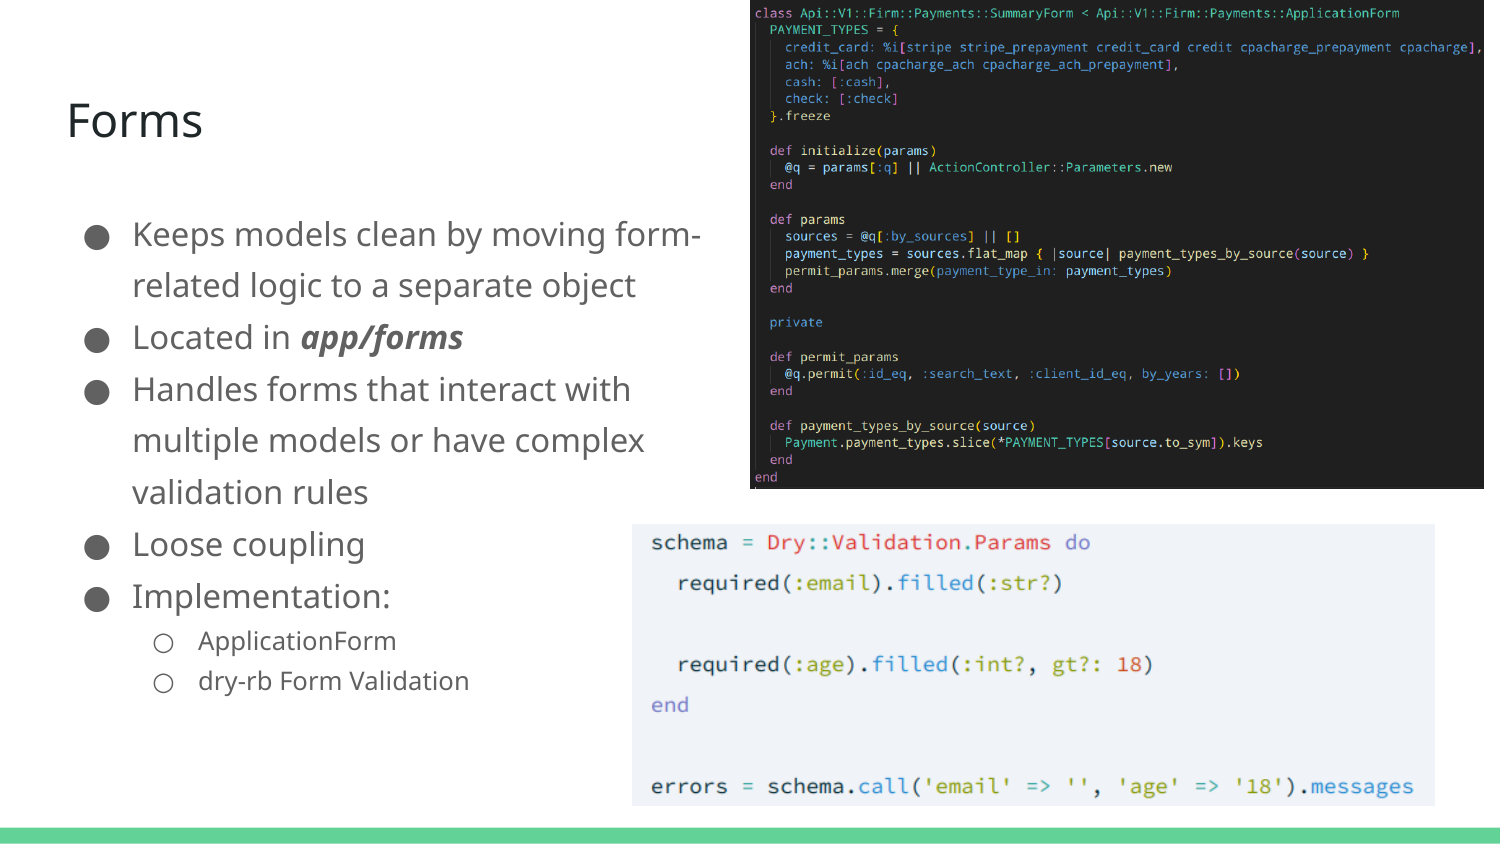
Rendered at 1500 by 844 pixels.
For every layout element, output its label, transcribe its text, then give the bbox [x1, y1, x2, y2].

picture [749, 0, 1484, 490]
list Keeps models clean by moving form-related logic to a separate object Located in app/forms Handles forms that interact with multiple models or have complex validation rules Loose coupling Implementation: ApplicationForm dry-rb Form Validation [51, 189, 731, 750]
title Forms [51, 72, 744, 167]
picture [631, 524, 1436, 807]
